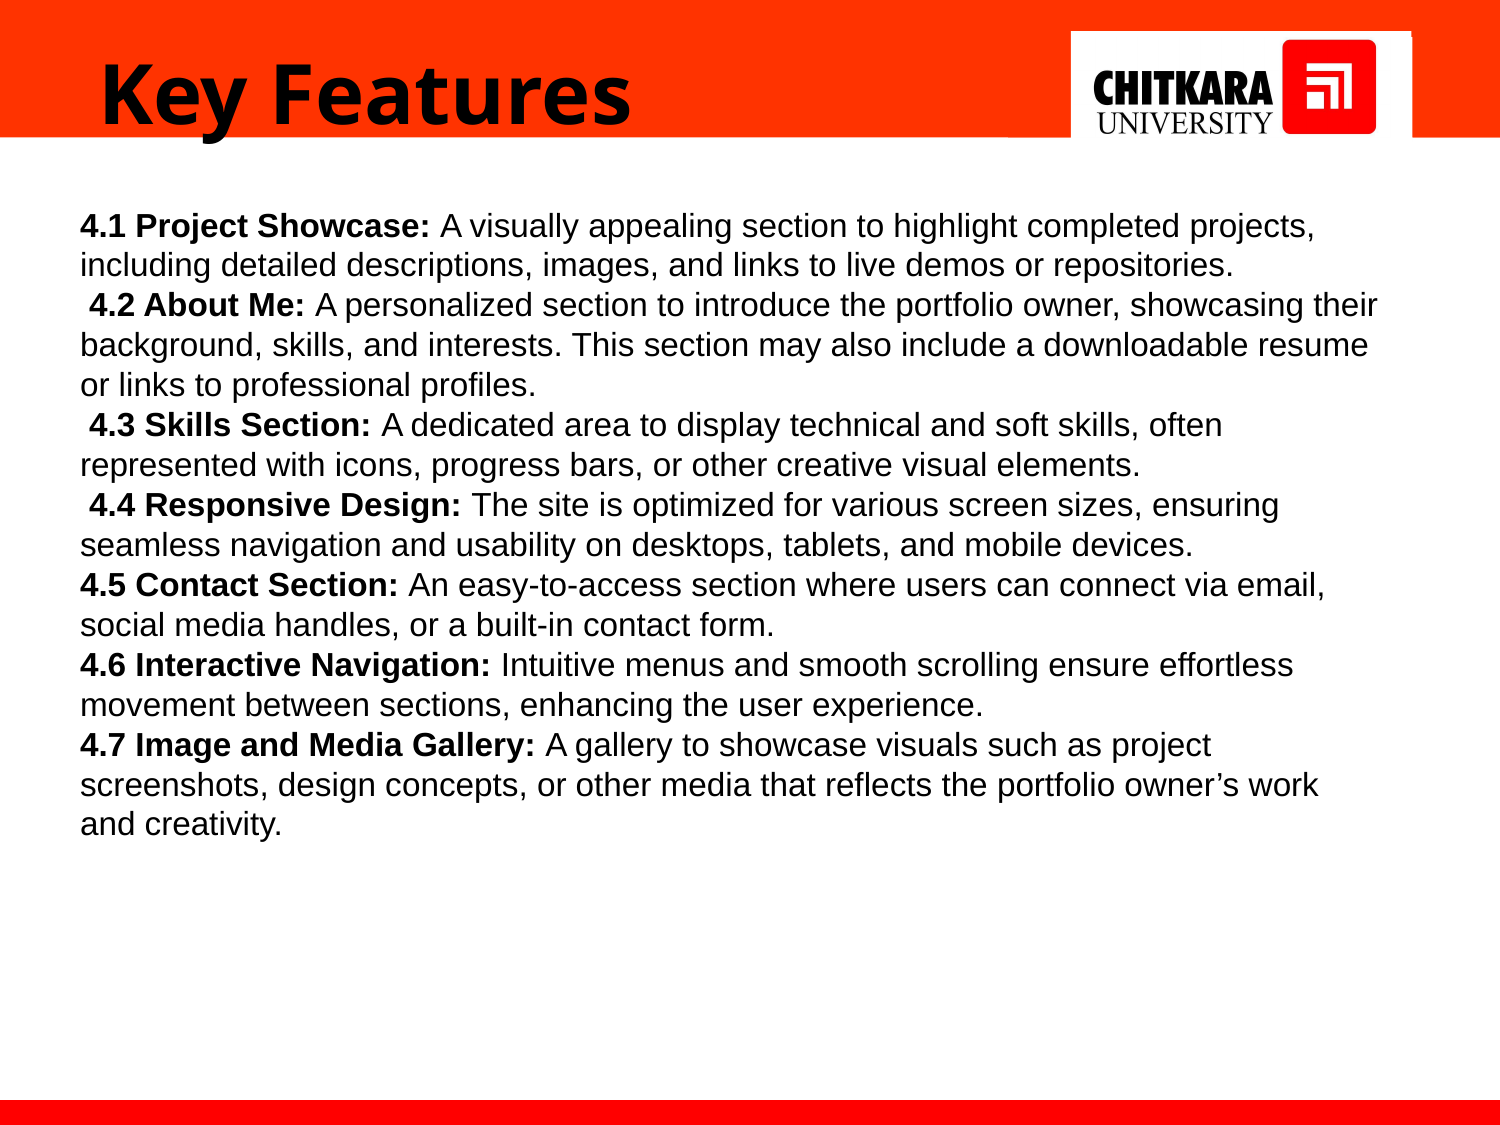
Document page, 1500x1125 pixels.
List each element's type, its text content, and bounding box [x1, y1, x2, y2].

text_box 4.1 Project Showcase: A visually appealing section to highlight completed projects, including detailed descriptions, images, and links to live demos or repositories. 4.2 About Me: A personalized section to introduce the portfolio owner, showcasing their background, skills, and interests. This section may also include a downloadable resume or links to professional profiles. 4.3 Skills Section: A dedicated area to display technical and soft skills, often represented with icons, progress bars, or other creative visual elements. 4.4 Responsive Design: The site is optimized for various screen sizes, ensuring seamless navigation and usability on desktops, tablets, and mobile devices. 4.5 Contact Section: An easy-to-access section where users can connect via email, social media handles, or a built-in contact form. 4.6 Interactive Navigation: Intuitive menus and smooth scrolling ensure effortless movement between sections, enhancing the user experience. 4.7 Image and Media Gallery: A gallery to showcase visuals such as project screenshots, design concepts, or other media that reflects the portfolio owner’s work and creativity. [64, 196, 1397, 1044]
picture [1074, 37, 1391, 138]
text_box Key Features [83, 33, 969, 149]
